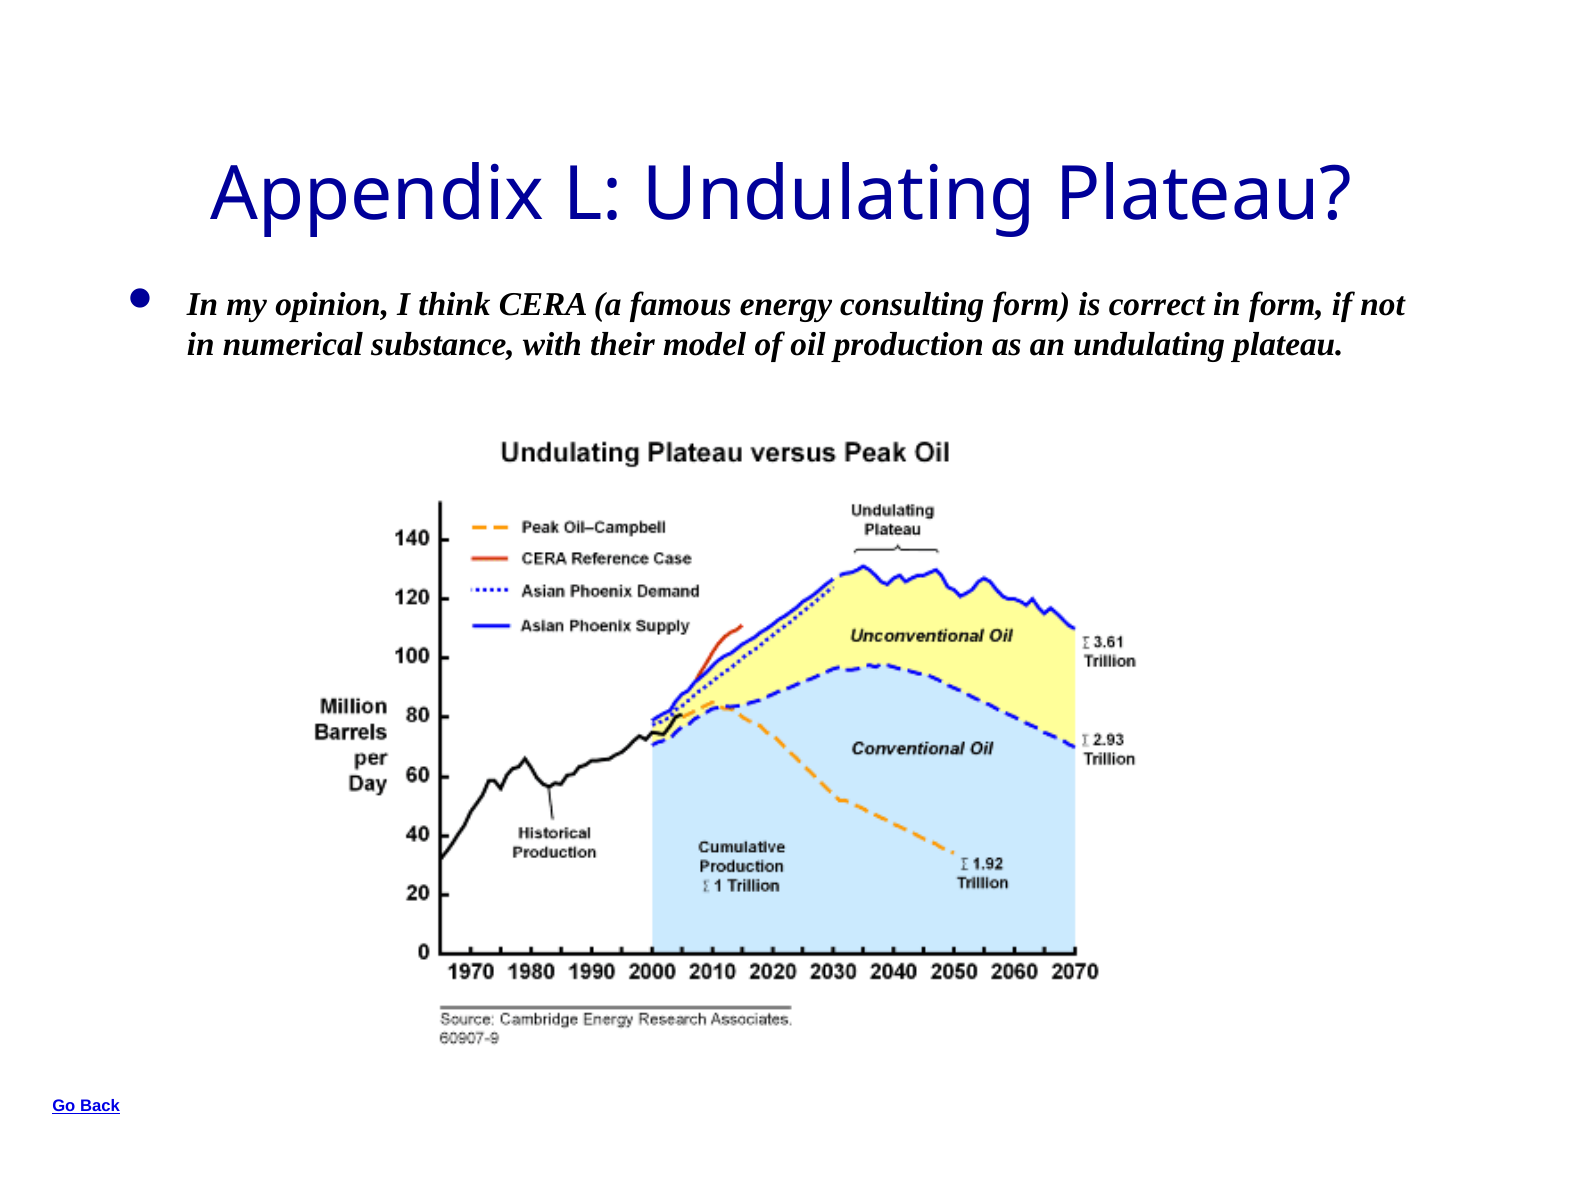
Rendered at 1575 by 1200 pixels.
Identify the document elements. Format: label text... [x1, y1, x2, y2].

picture [312, 437, 1138, 1049]
title Appendix L: Undulating Plateau? [75, 99, 1488, 288]
list In my opinion, I think CERA (a famous energy consulting form) is correct in form, if not in numerical substance, with their model of oil production as an undulating plateau. [112, 275, 1438, 1000]
text_box Go Back [37, 1087, 250, 1123]
